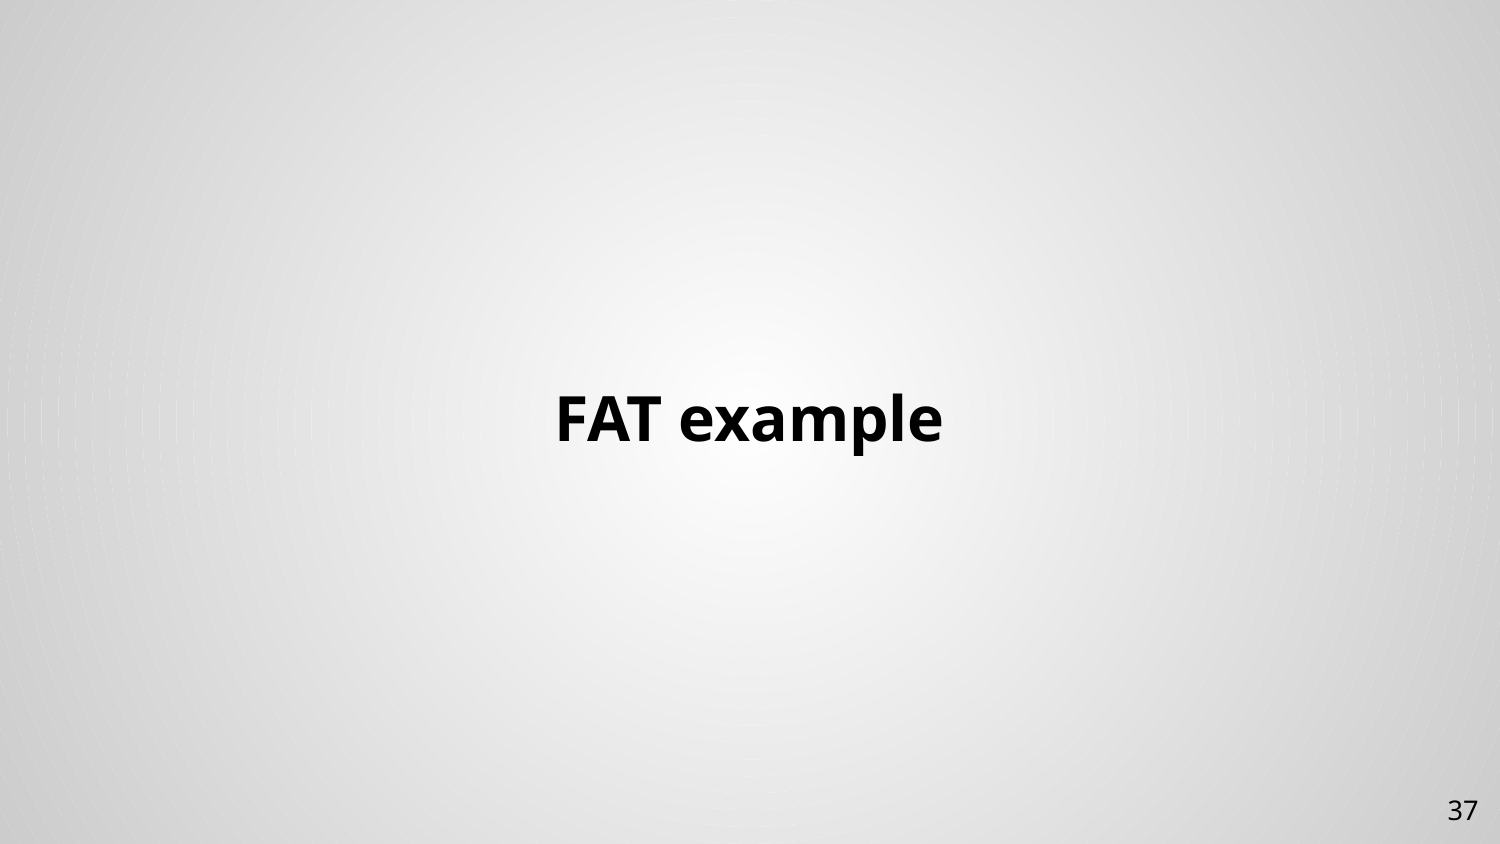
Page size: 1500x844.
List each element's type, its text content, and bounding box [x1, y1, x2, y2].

title FAT example [75, 375, 1425, 469]
slide_number 37 [1403, 779, 1494, 844]
